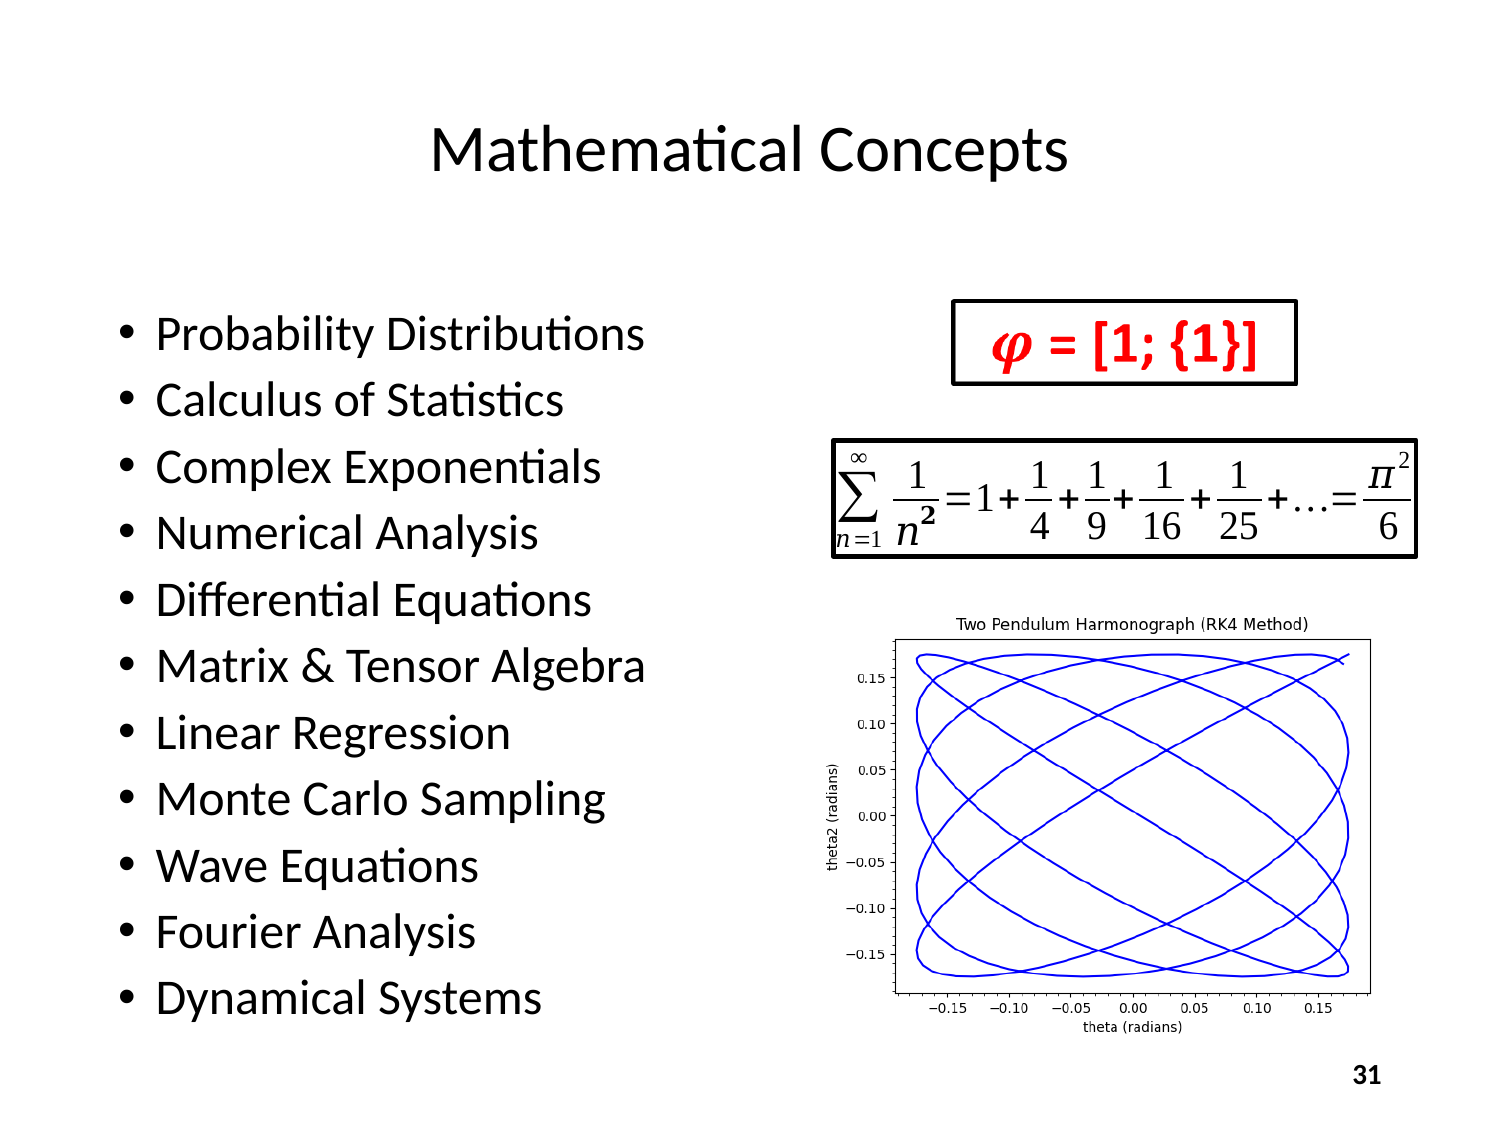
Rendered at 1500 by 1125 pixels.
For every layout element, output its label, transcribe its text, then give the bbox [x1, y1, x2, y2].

picture [951, 288, 1298, 414]
title Mathematical Concepts [103, 59, 1397, 241]
list Probability Distributions Calculus of Statistics Complex Exponentials Numerical Analysis Differential Equations Matrix & Tensor Algebra Linear Regression Monte Carlo Sampling Wave Equations Fourier Analysis Dynamical Systems [103, 299, 1125, 1014]
picture [818, 583, 1431, 1043]
slide_number 31 [1059, 1043, 1397, 1103]
